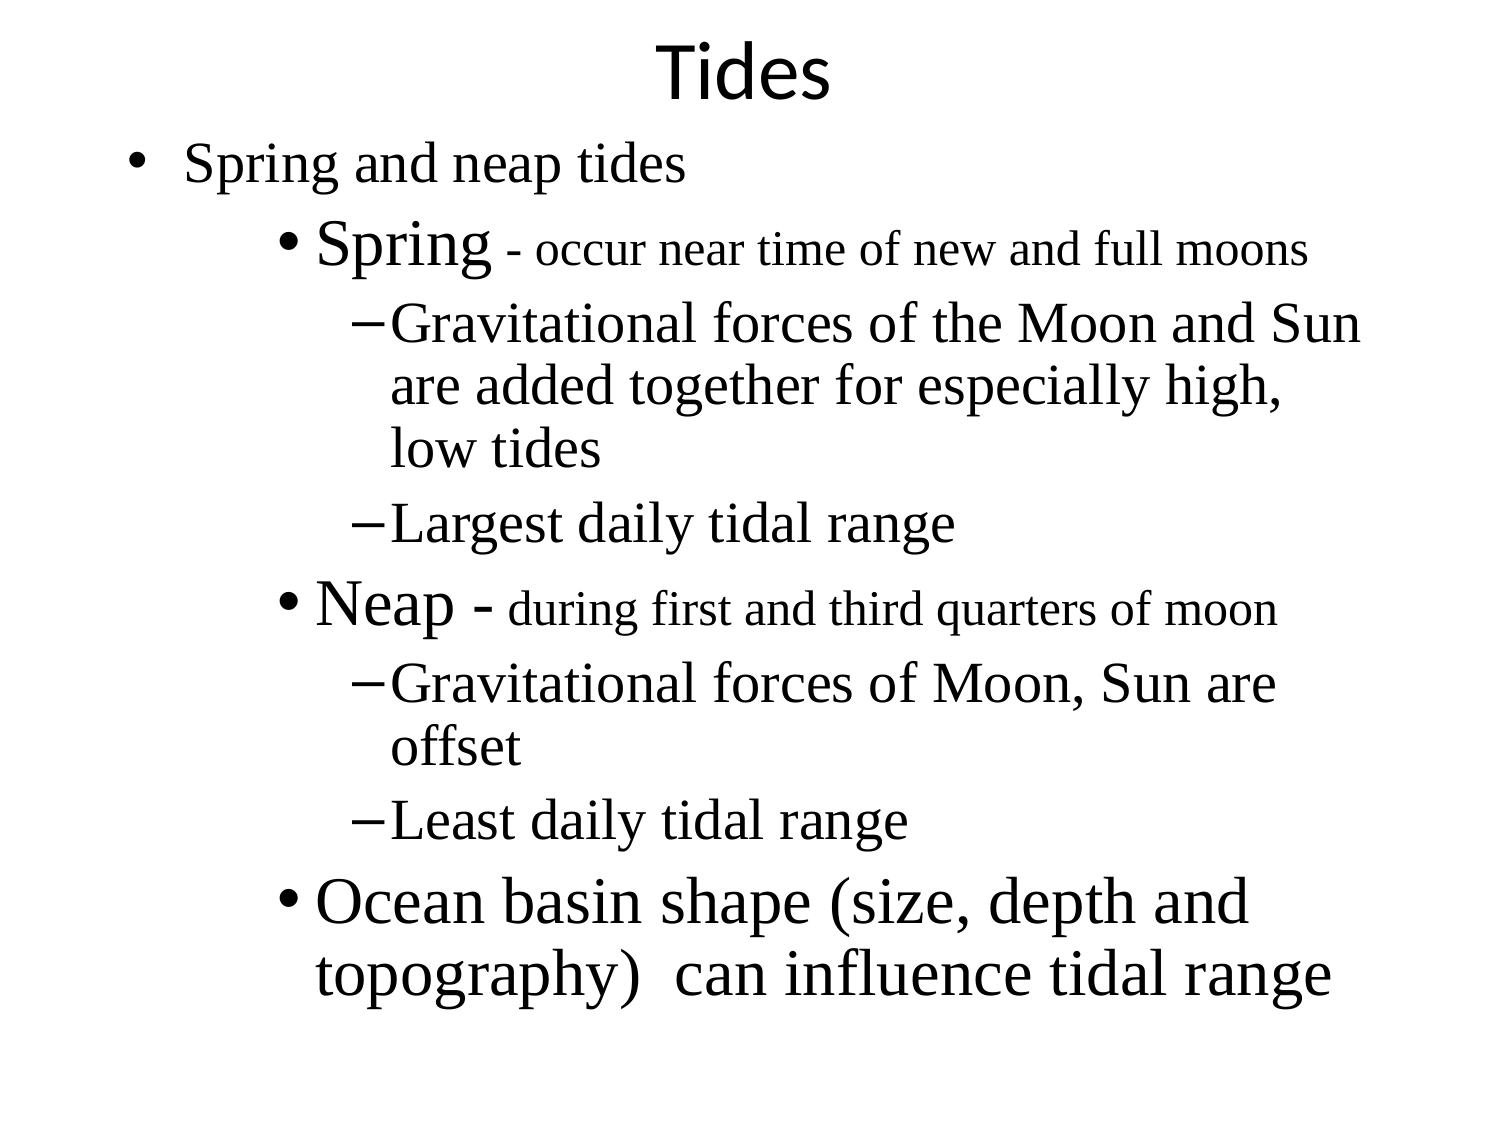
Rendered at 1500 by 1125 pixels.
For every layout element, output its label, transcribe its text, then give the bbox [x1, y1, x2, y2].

title Tides [51, 0, 1437, 134]
list Spring and neap tides Spring - occur near time of new and full moons Gravitational forces of the Moon and Sun are added together for especially high, low tides Largest daily tidal range Neap - during first and third quarters of moon Gravitational forces of Moon, Sun are offset Least daily tidal range Ocean basin shape (size, depth and topography) can influence tidal range [112, 124, 1388, 1042]
